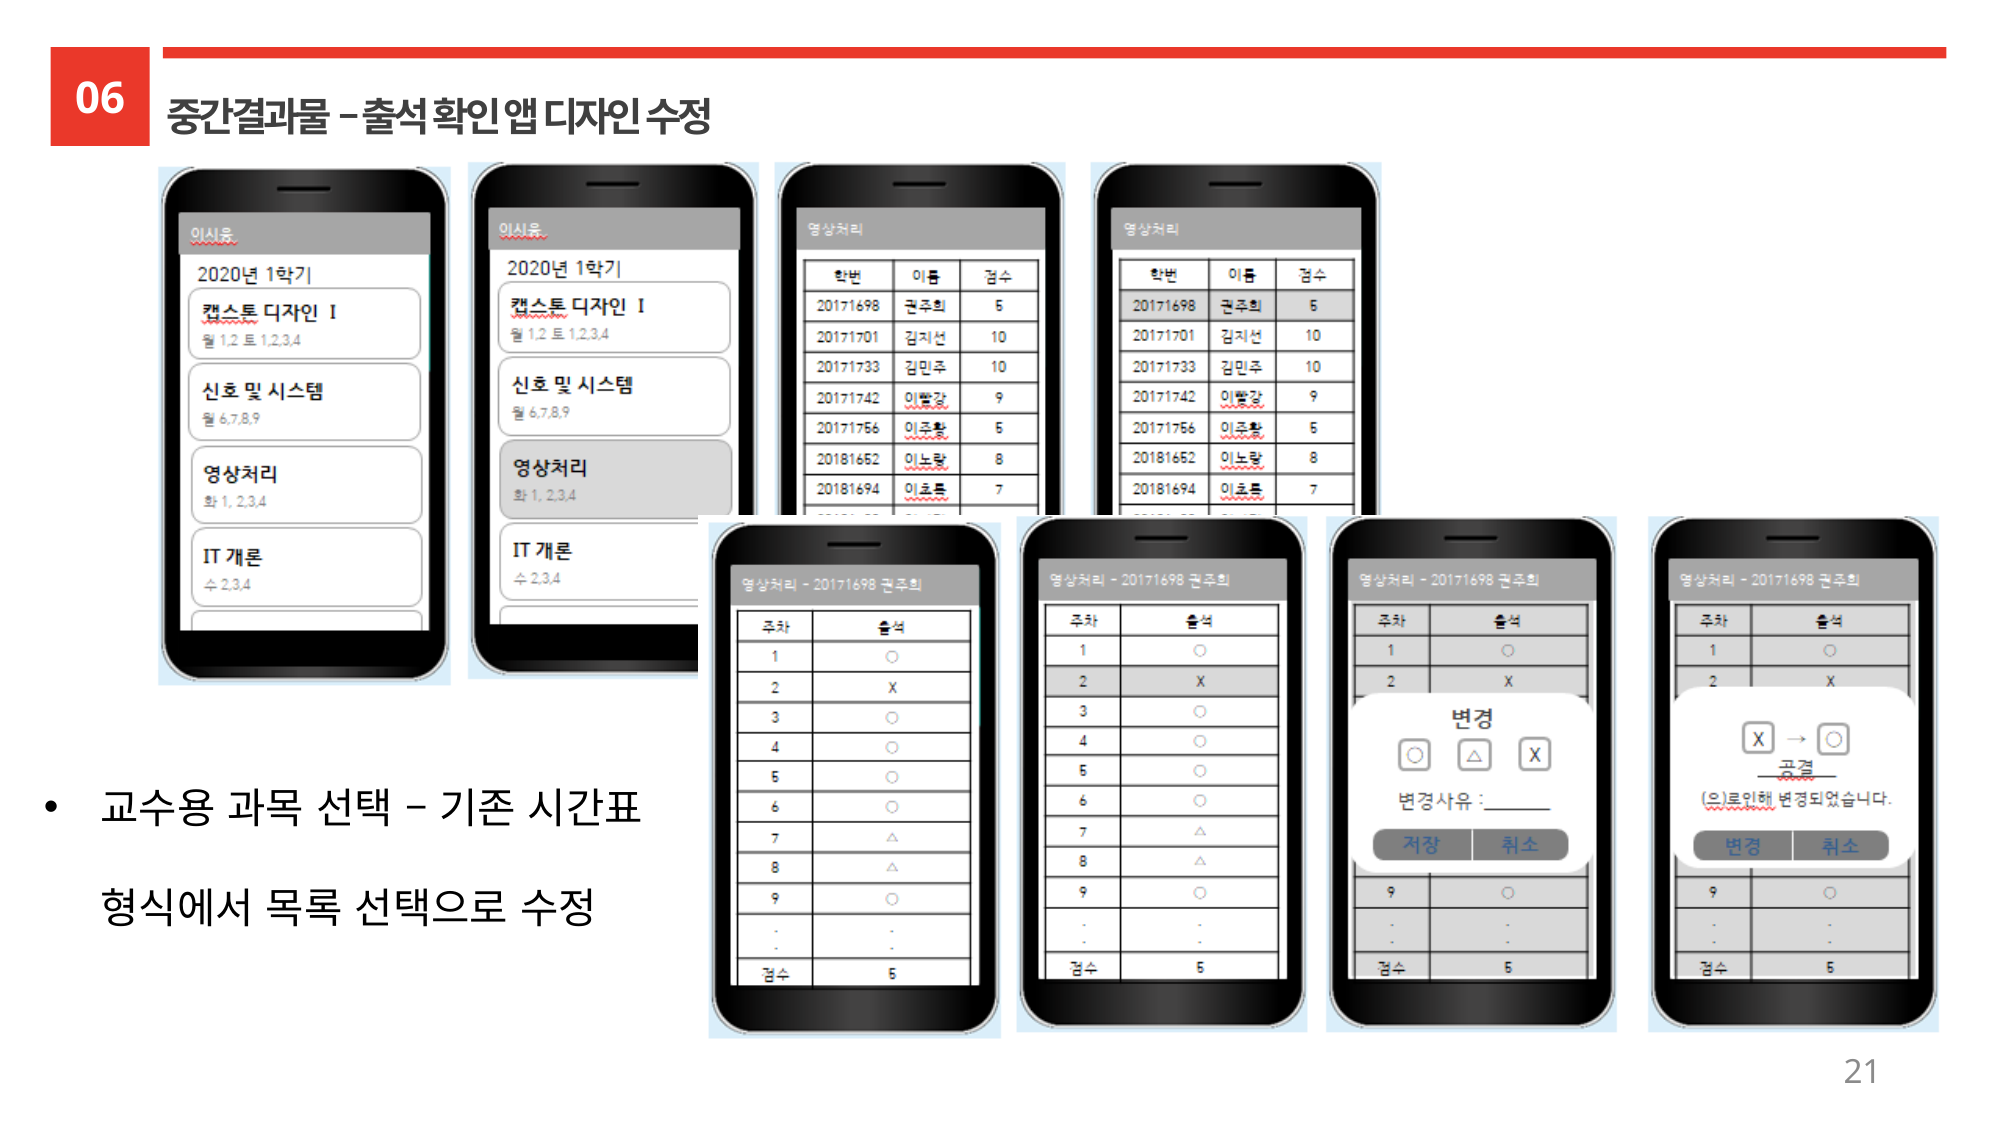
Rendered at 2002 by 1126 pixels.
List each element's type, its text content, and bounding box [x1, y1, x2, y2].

picture [146, 153, 1947, 1046]
text_box [161, 45, 1949, 61]
text_box 중간결과물 – 출석 확인 앱 디자인 수정 [146, 82, 1055, 150]
text_box 교수용 과목 선택 – 기존 시간표 형식에서 목록 선택으로 수정 [29, 724, 692, 939]
slide_number 21 [1434, 1054, 1902, 1103]
text_box [49, 132, 146, 148]
text_box [49, 45, 152, 59]
text_box 06 [29, 59, 171, 132]
